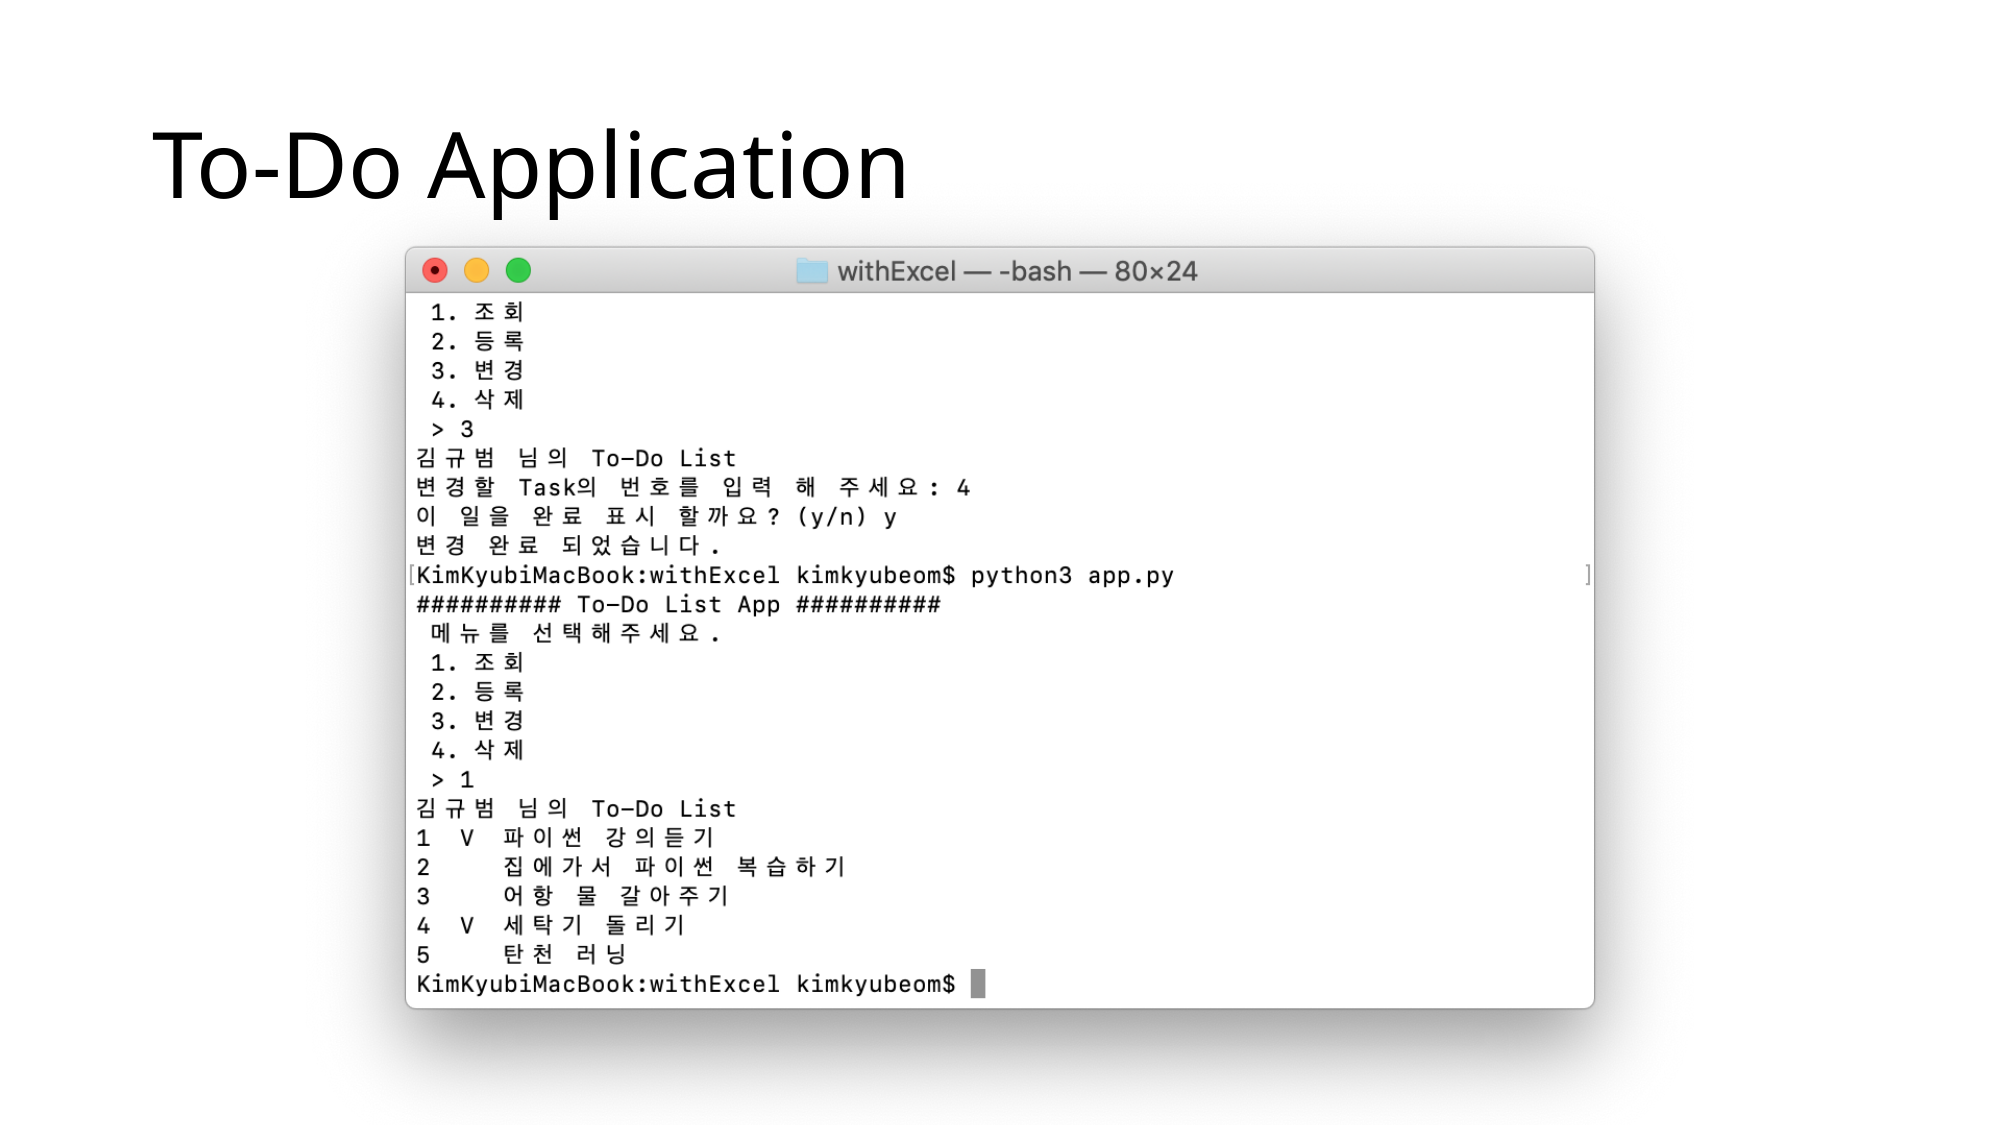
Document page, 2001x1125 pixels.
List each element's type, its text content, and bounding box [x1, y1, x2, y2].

title To-Do Application [137, 59, 1863, 278]
picture [289, 168, 1711, 1125]
